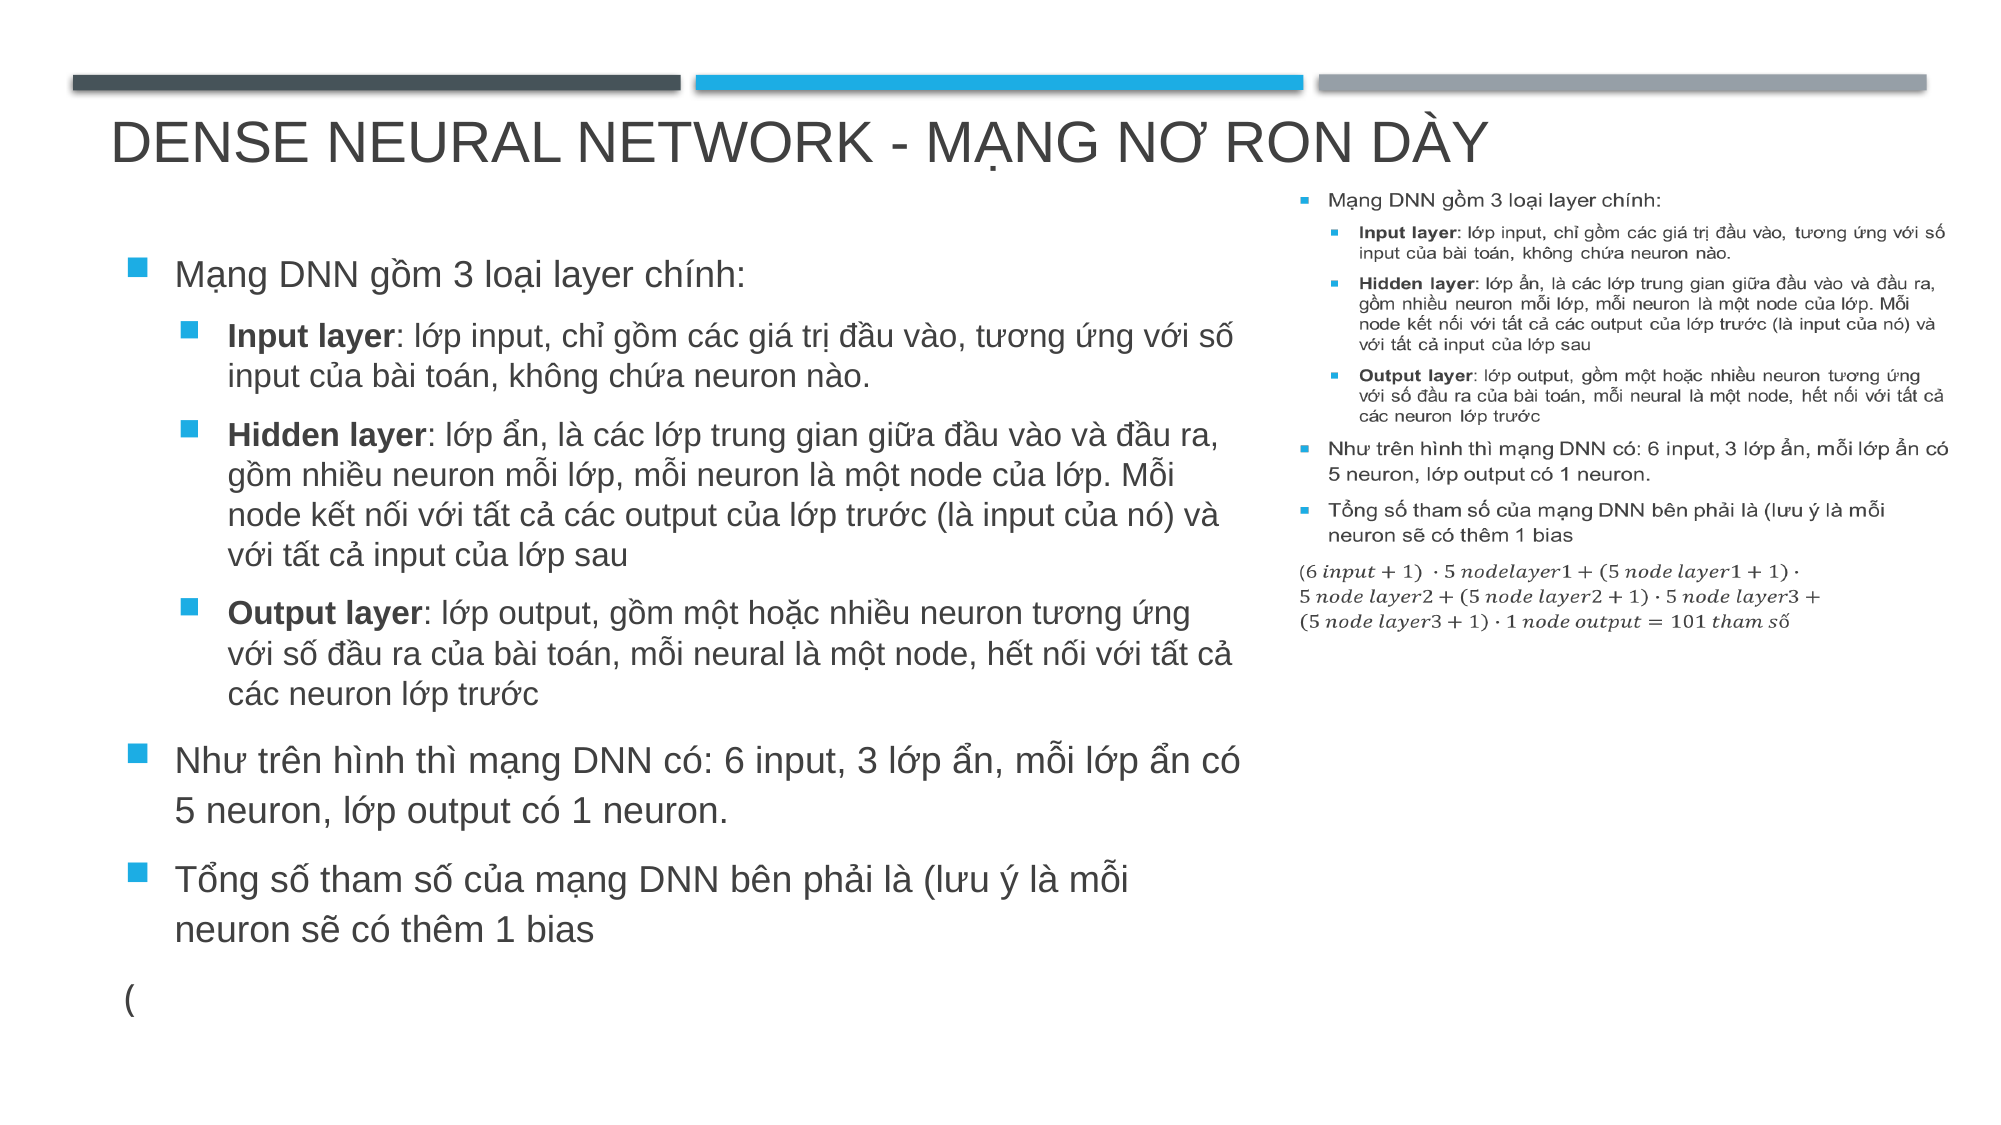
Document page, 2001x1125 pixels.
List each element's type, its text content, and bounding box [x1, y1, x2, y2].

picture [1285, 181, 1968, 641]
title Dense neural network - mạng nơ ron dày [95, 0, 1905, 182]
